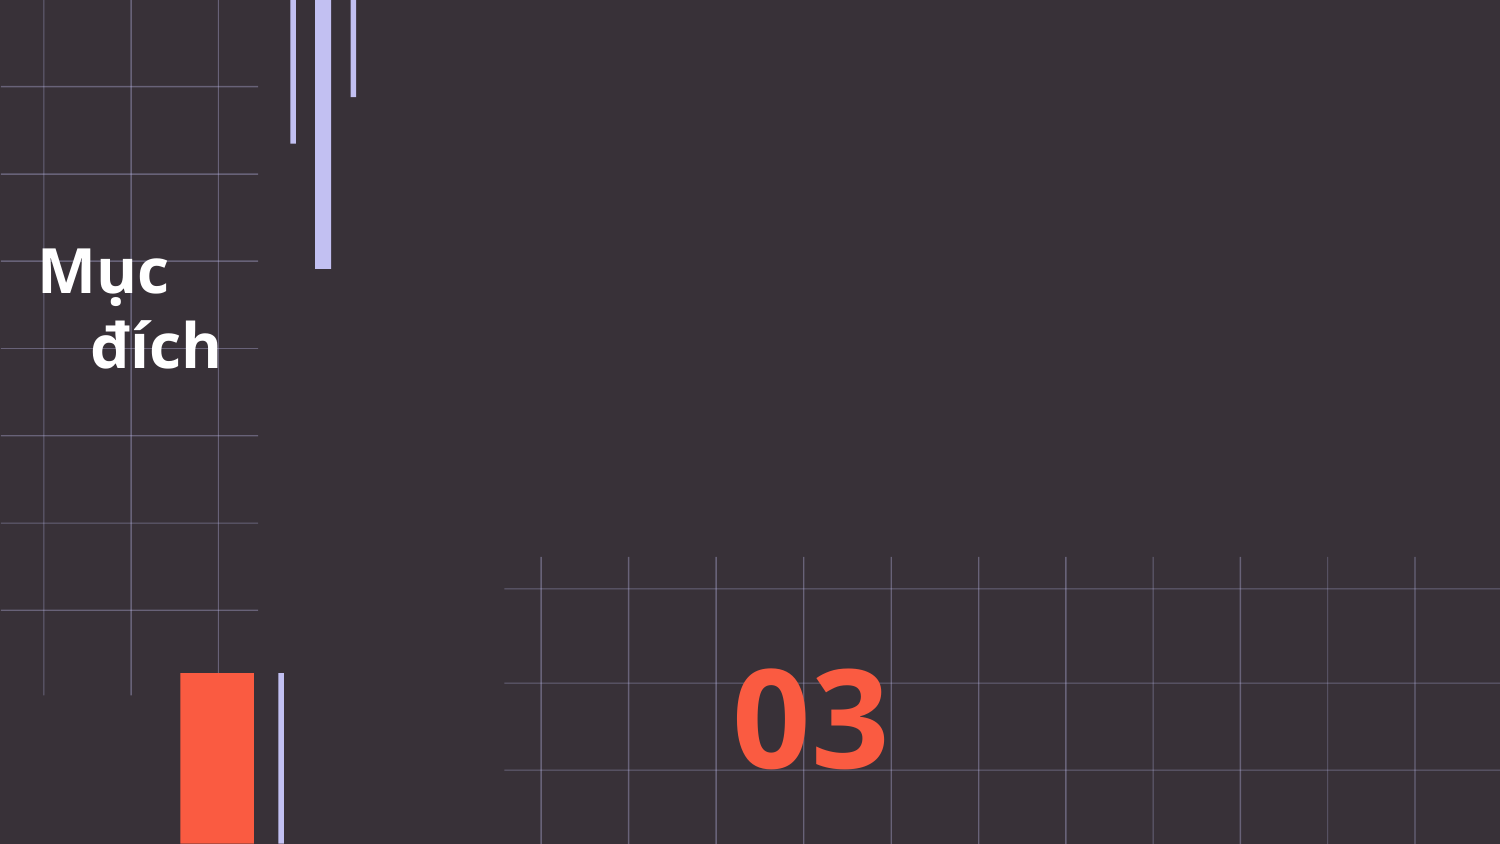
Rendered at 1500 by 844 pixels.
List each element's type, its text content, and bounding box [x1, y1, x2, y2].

title 03 [717, 583, 1414, 844]
subtitle Mục đích [0, 0, 258, 612]
